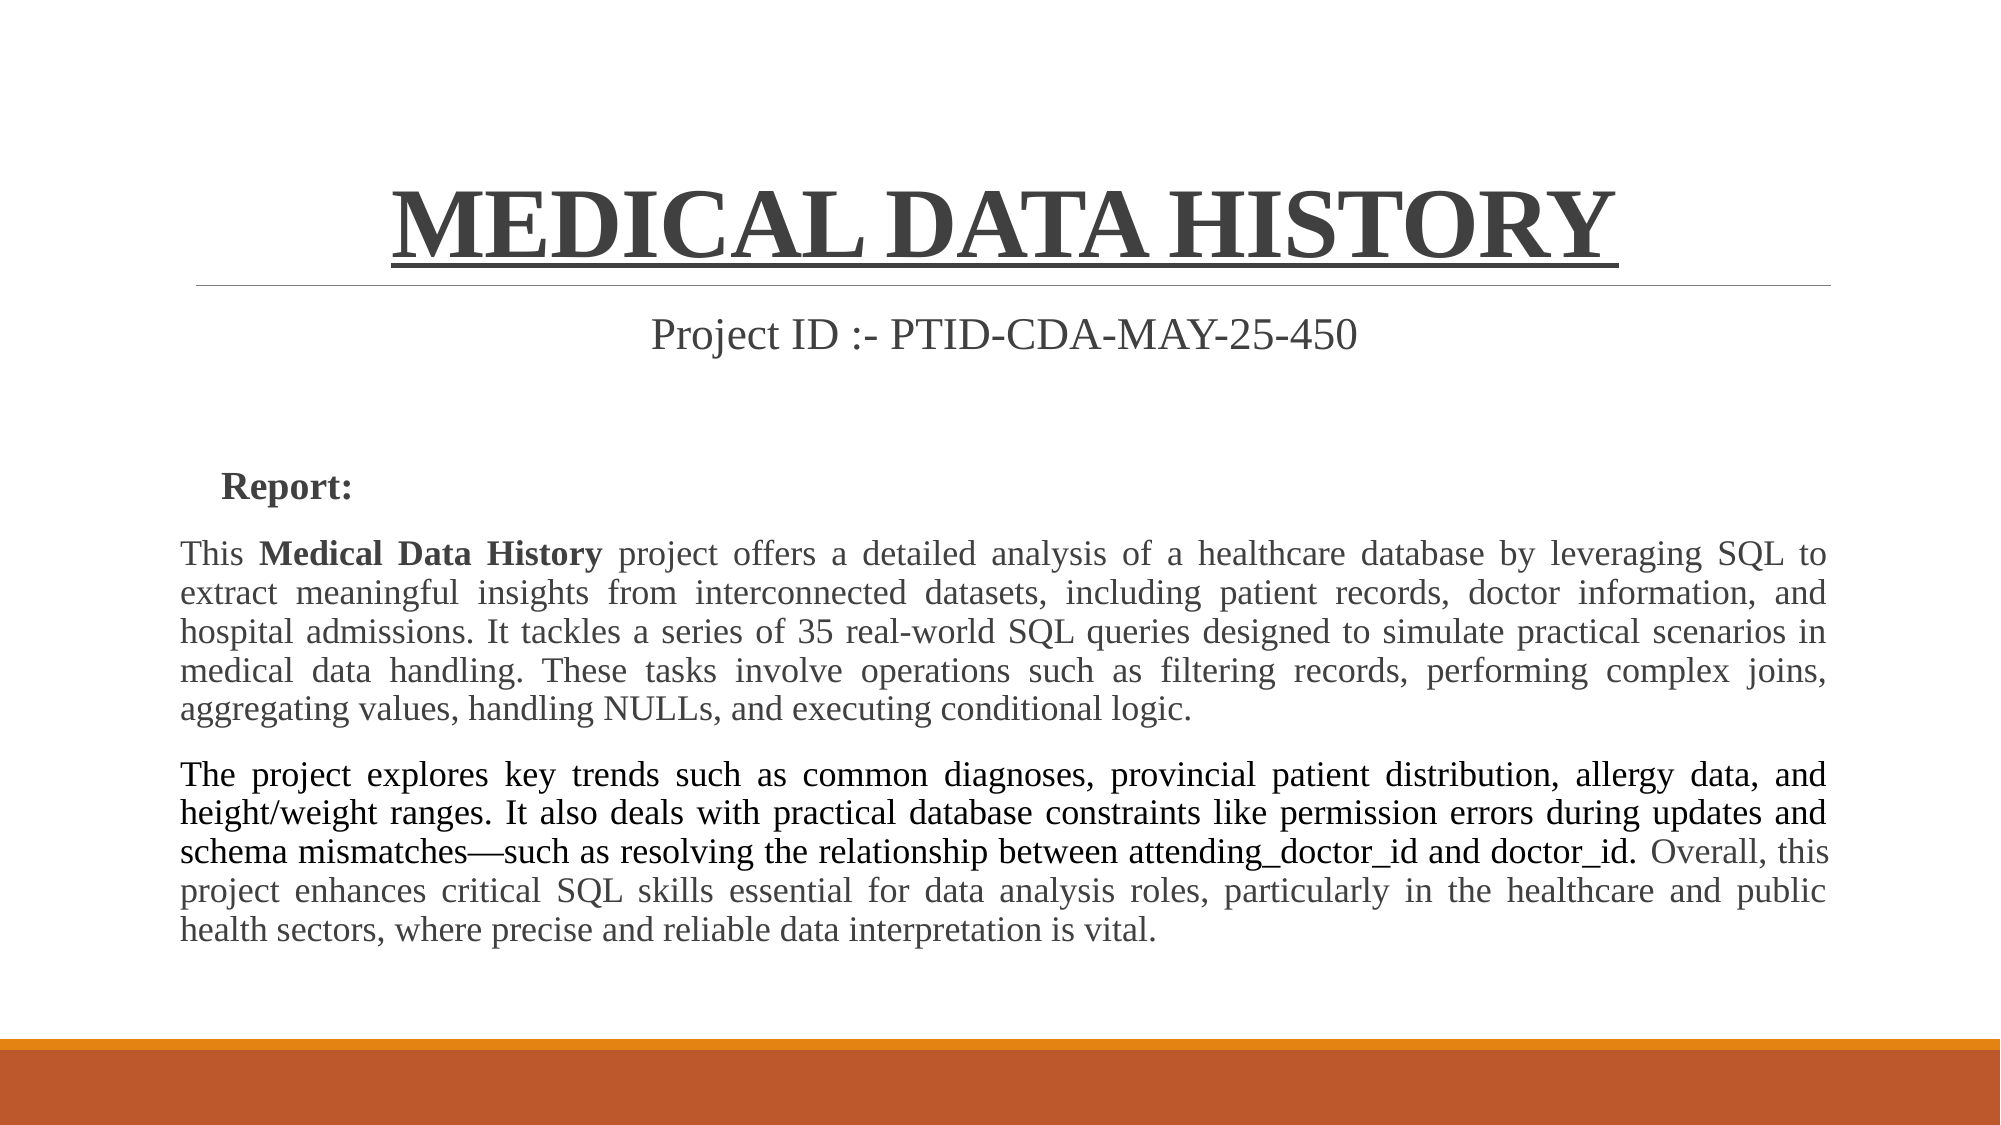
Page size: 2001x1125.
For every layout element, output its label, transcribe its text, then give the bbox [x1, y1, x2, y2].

list Project ID :- PTID-CDA-MAY-25-450 📘 Report: This Medical Data History project offers a detailed analysis of a healthcare database by leveraging SQL to extract meaningful insights from interconnected datasets, including patient records, doctor information, and hospital admissions. It tackles a series of 35 real-world SQL queries designed to simulate practical scenarios in medical data handling. These tasks involve operations such as filtering records, performing complex joins, aggregating values, handling NULLs, and executing conditional logic. The project explores key trends such as common diagnoses, provincial patient distribution, allergy data, and height/weight ranges. It also deals with practical database constraints like permission errors during updates and schema mismatches—such as resolving the relationship between attending_doctor_id and doctor_id. Overall, this project enhances critical SQL skills essential for data analysis roles, particularly in the healthcare and public health sectors, where precise and reliable data interpretation is vital. [180, 302, 1830, 963]
title MEDICAL DATA HISTORY [180, 47, 1830, 285]
